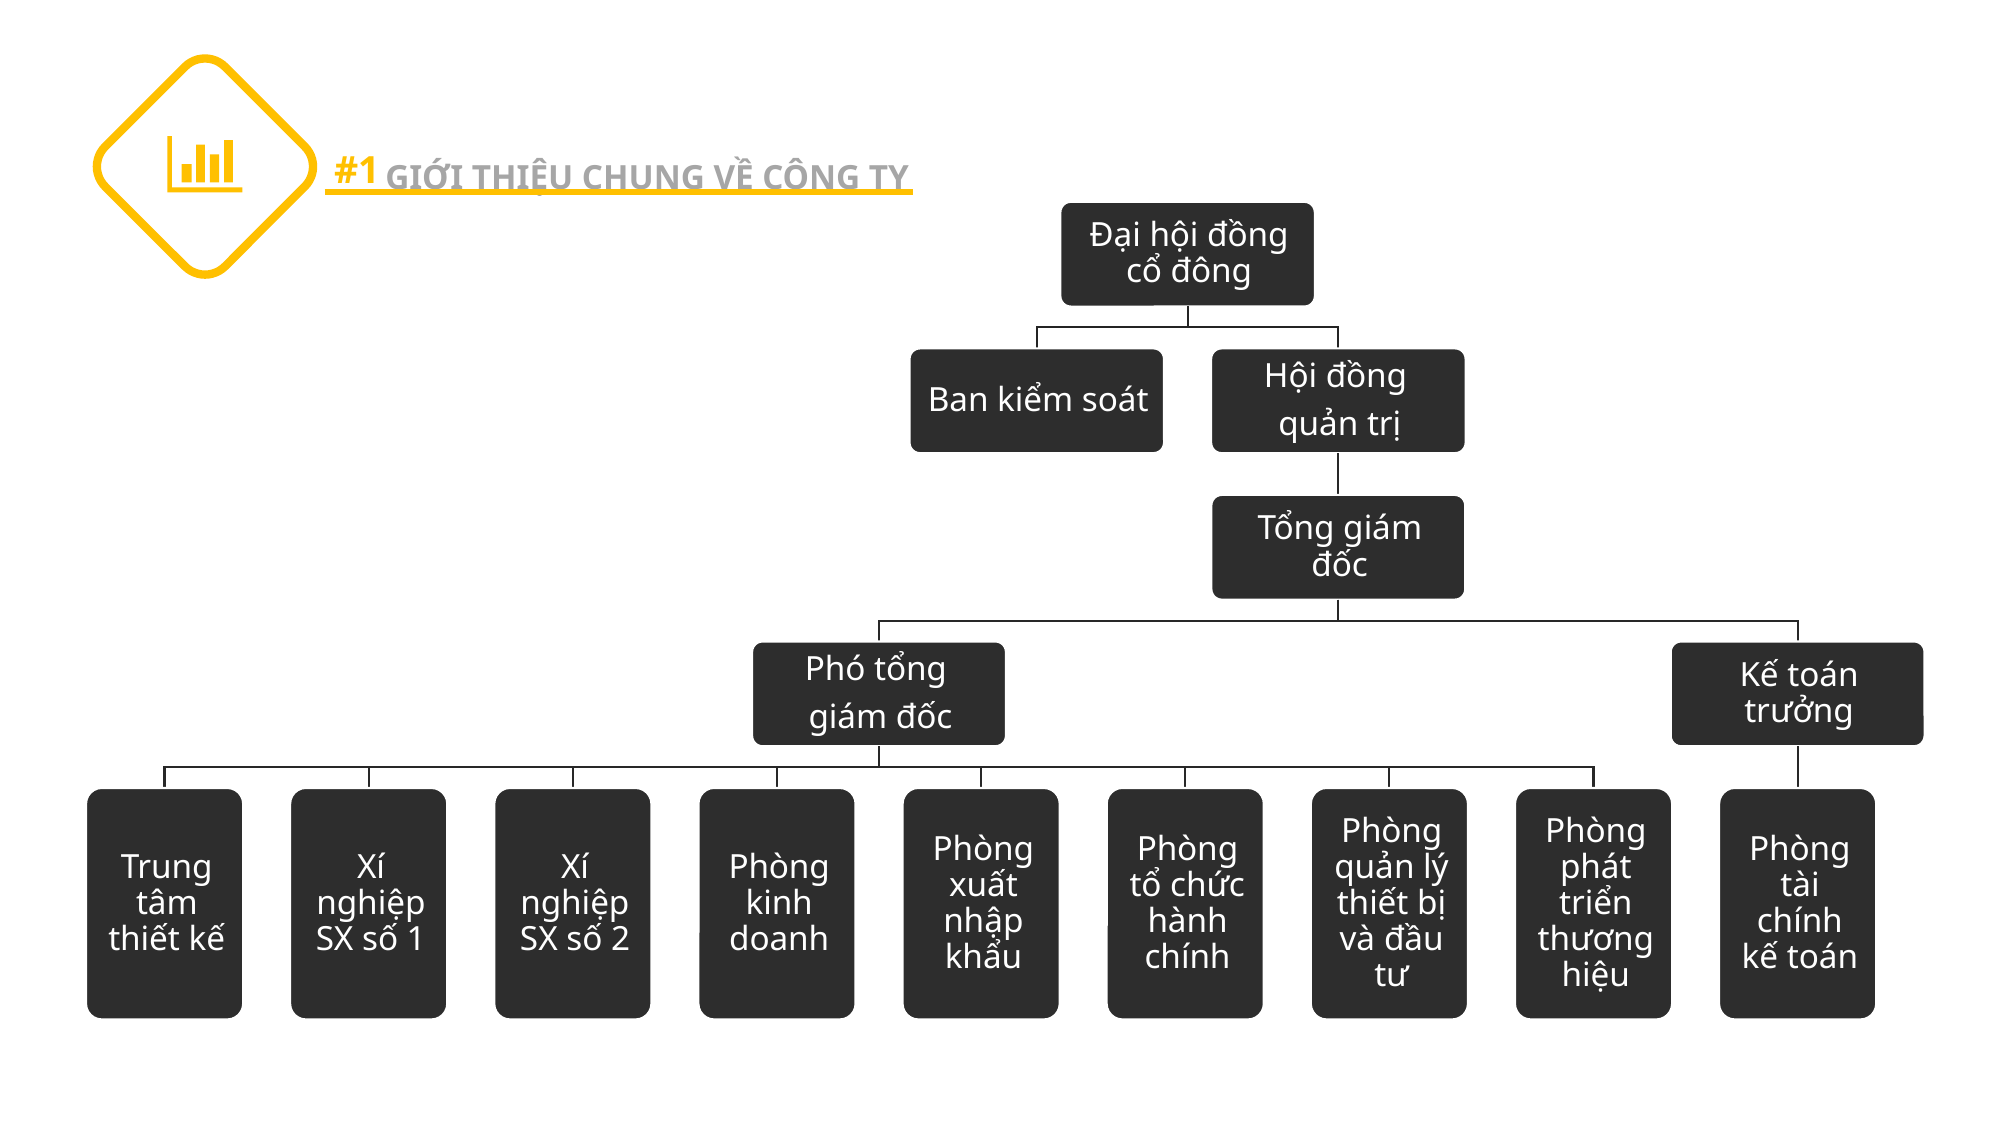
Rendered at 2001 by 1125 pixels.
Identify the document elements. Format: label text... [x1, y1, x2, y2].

text_box [224, 140, 233, 146]
text_box [167, 136, 172, 146]
text_box GIỚI THIỆU CHUNG VỀ CÔNG TY [356, 136, 939, 162]
text_box #1 [167, 146, 356, 162]
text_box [85, 162, 1926, 1059]
text_box [96, 57, 306, 162]
